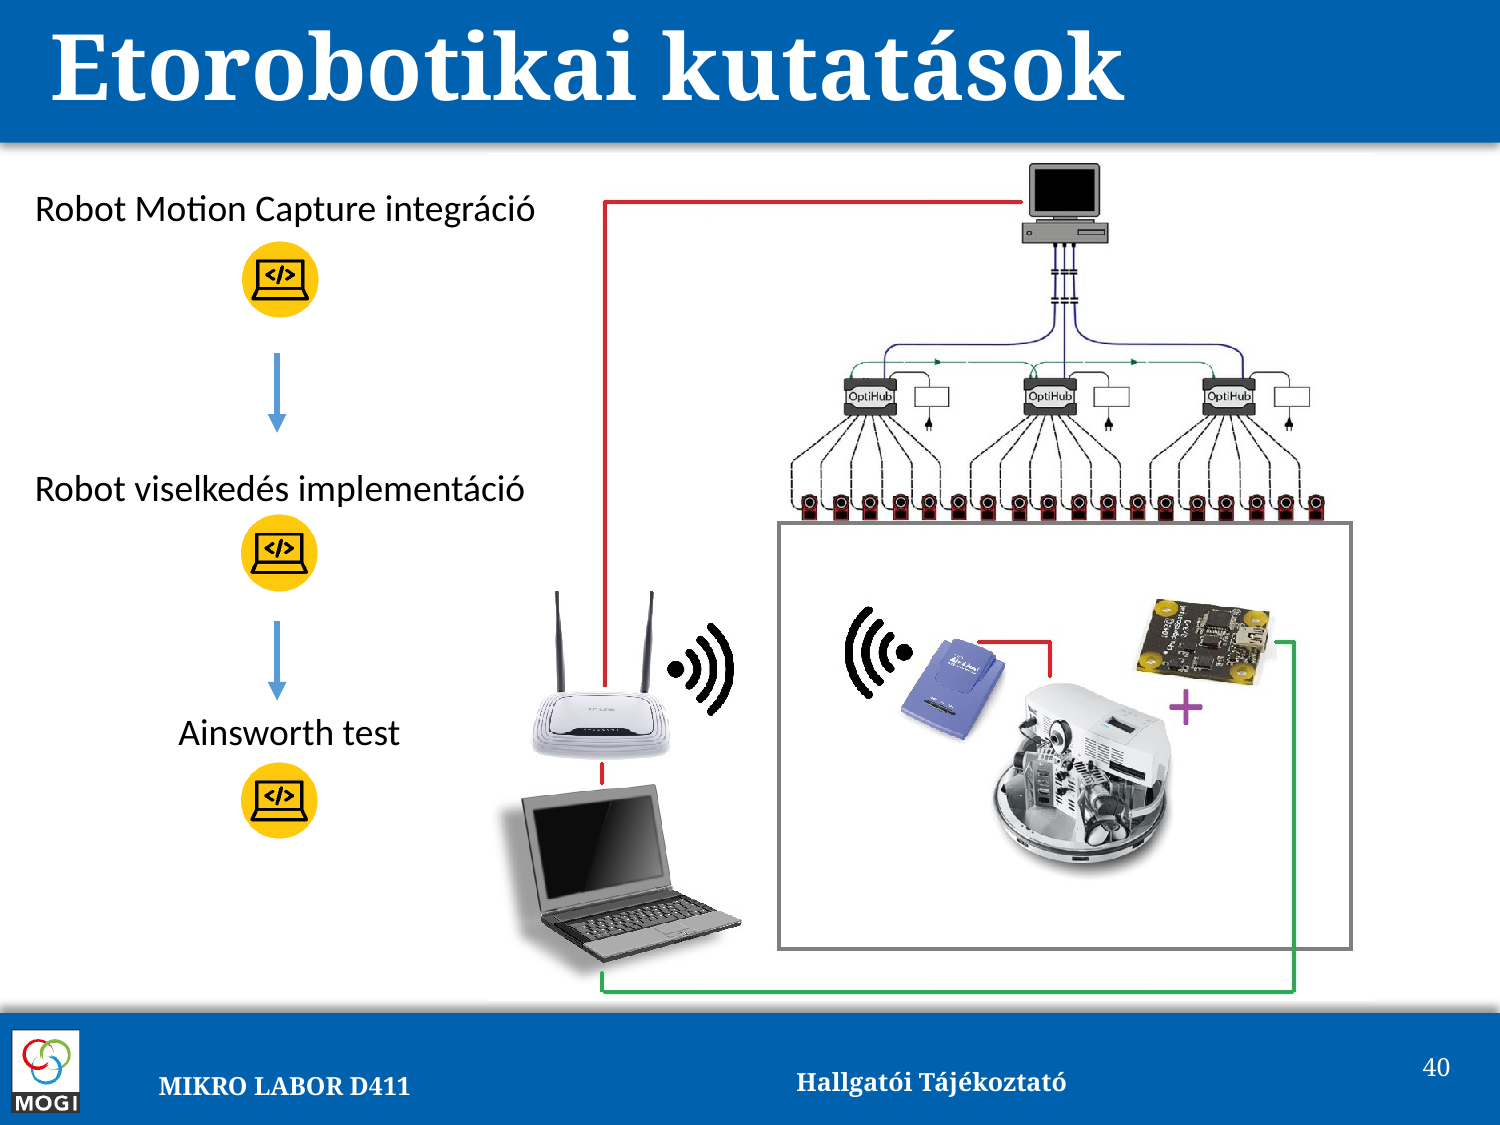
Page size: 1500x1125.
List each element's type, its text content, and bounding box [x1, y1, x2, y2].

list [488, 153, 1374, 1001]
slide_number MIKRO Labor D411 [91, 1029, 479, 1109]
picture [240, 761, 319, 840]
footer Hallgatói Tájékoztató [490, 1029, 1374, 1109]
title Etorobotikai kutatások [35, 17, 1464, 125]
text_box Robot Motion Capture integráció [20, 176, 488, 237]
slide_number 40 [1385, 1029, 1488, 1107]
picture [241, 240, 320, 319]
text_box Robot viselkedés implementáció [20, 457, 488, 517]
picture [240, 513, 319, 593]
picture [11, 1029, 80, 1113]
text_box Ainsworth test [163, 700, 416, 761]
